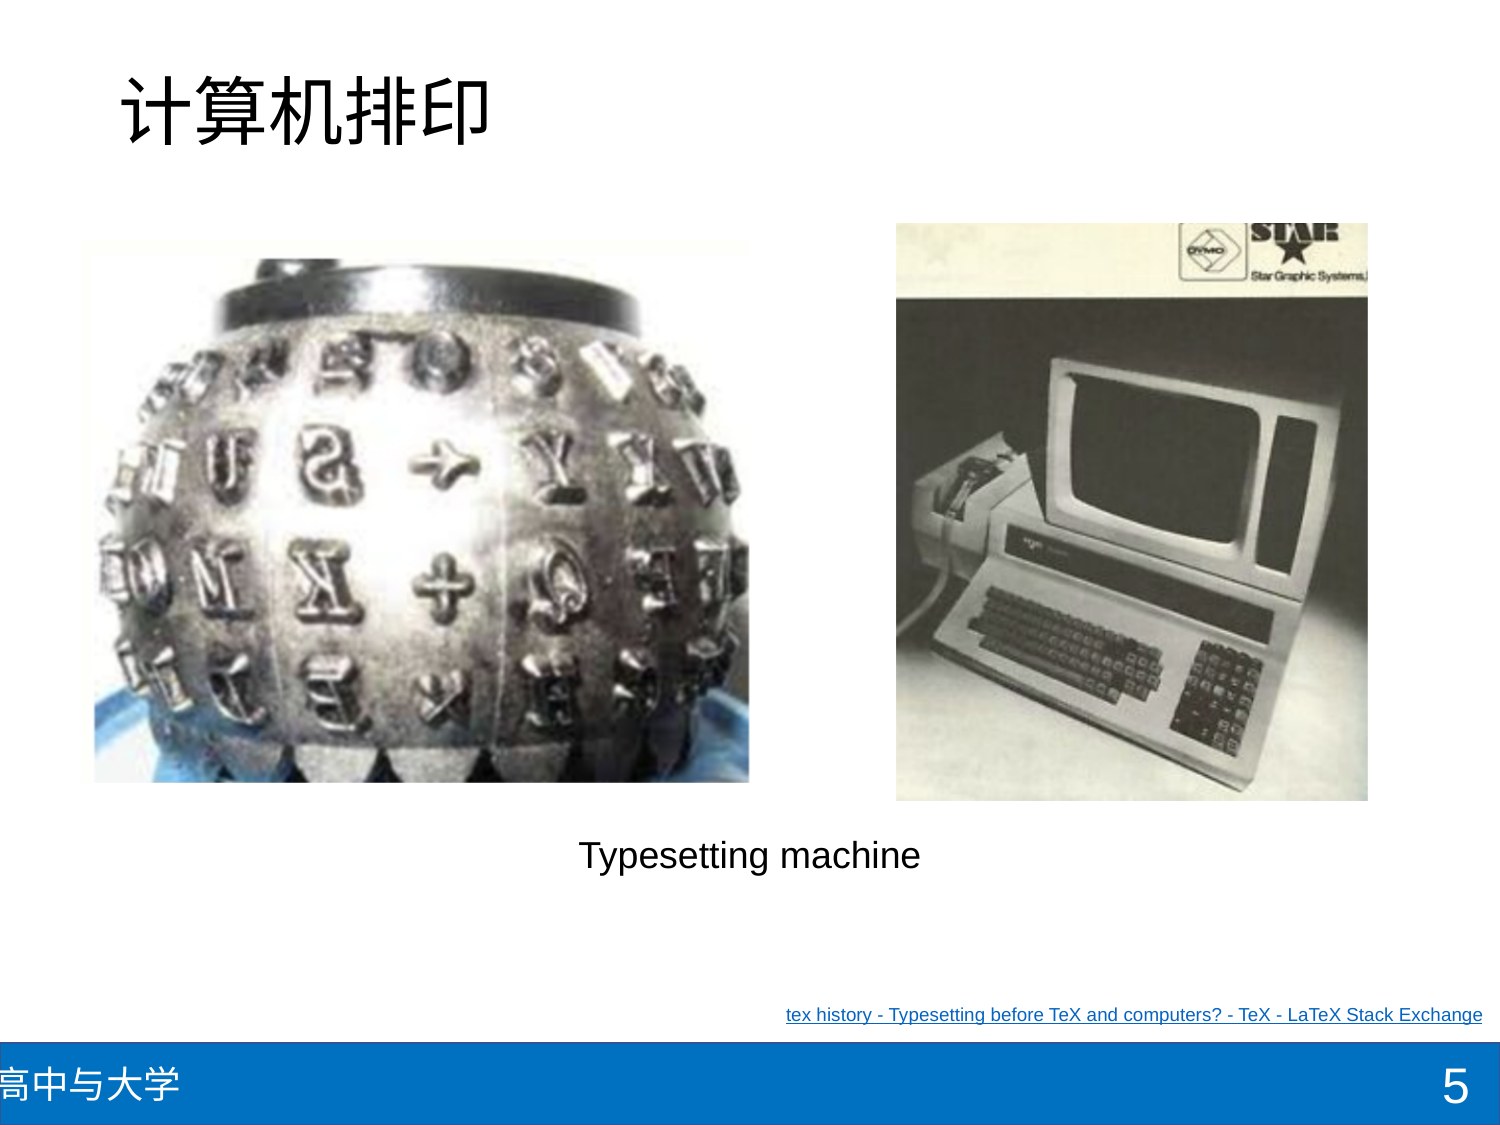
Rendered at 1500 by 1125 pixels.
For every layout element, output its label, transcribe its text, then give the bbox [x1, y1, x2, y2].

text_box tex history - Typesetting before TeX and computers? - TeX - LaTeX Stack Exchange [771, 995, 1500, 1033]
picture [81, 240, 750, 783]
title 计算机排印 [103, 59, 1397, 171]
slide_number 5 [1147, 1054, 1485, 1114]
text_box Typesetting machine [563, 823, 937, 884]
picture [894, 223, 1372, 801]
